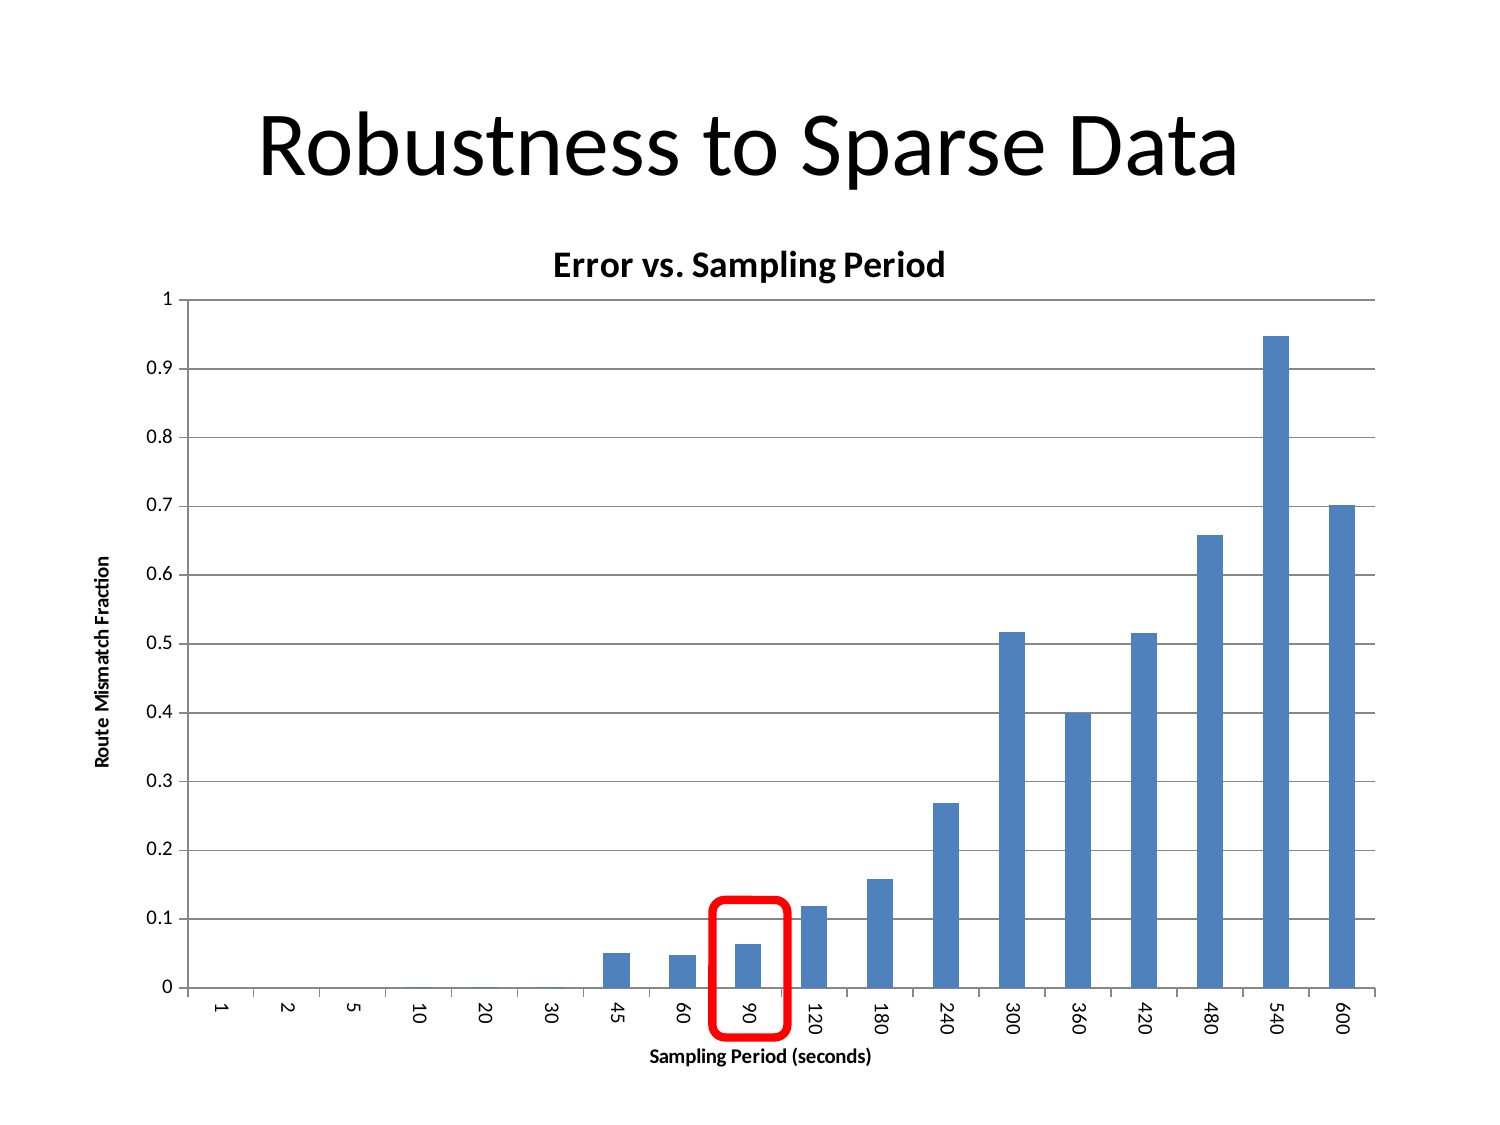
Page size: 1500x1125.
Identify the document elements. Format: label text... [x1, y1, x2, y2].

title Robustness to Sparse Data [75, 45, 1425, 211]
chart [74, 212, 1426, 1076]
